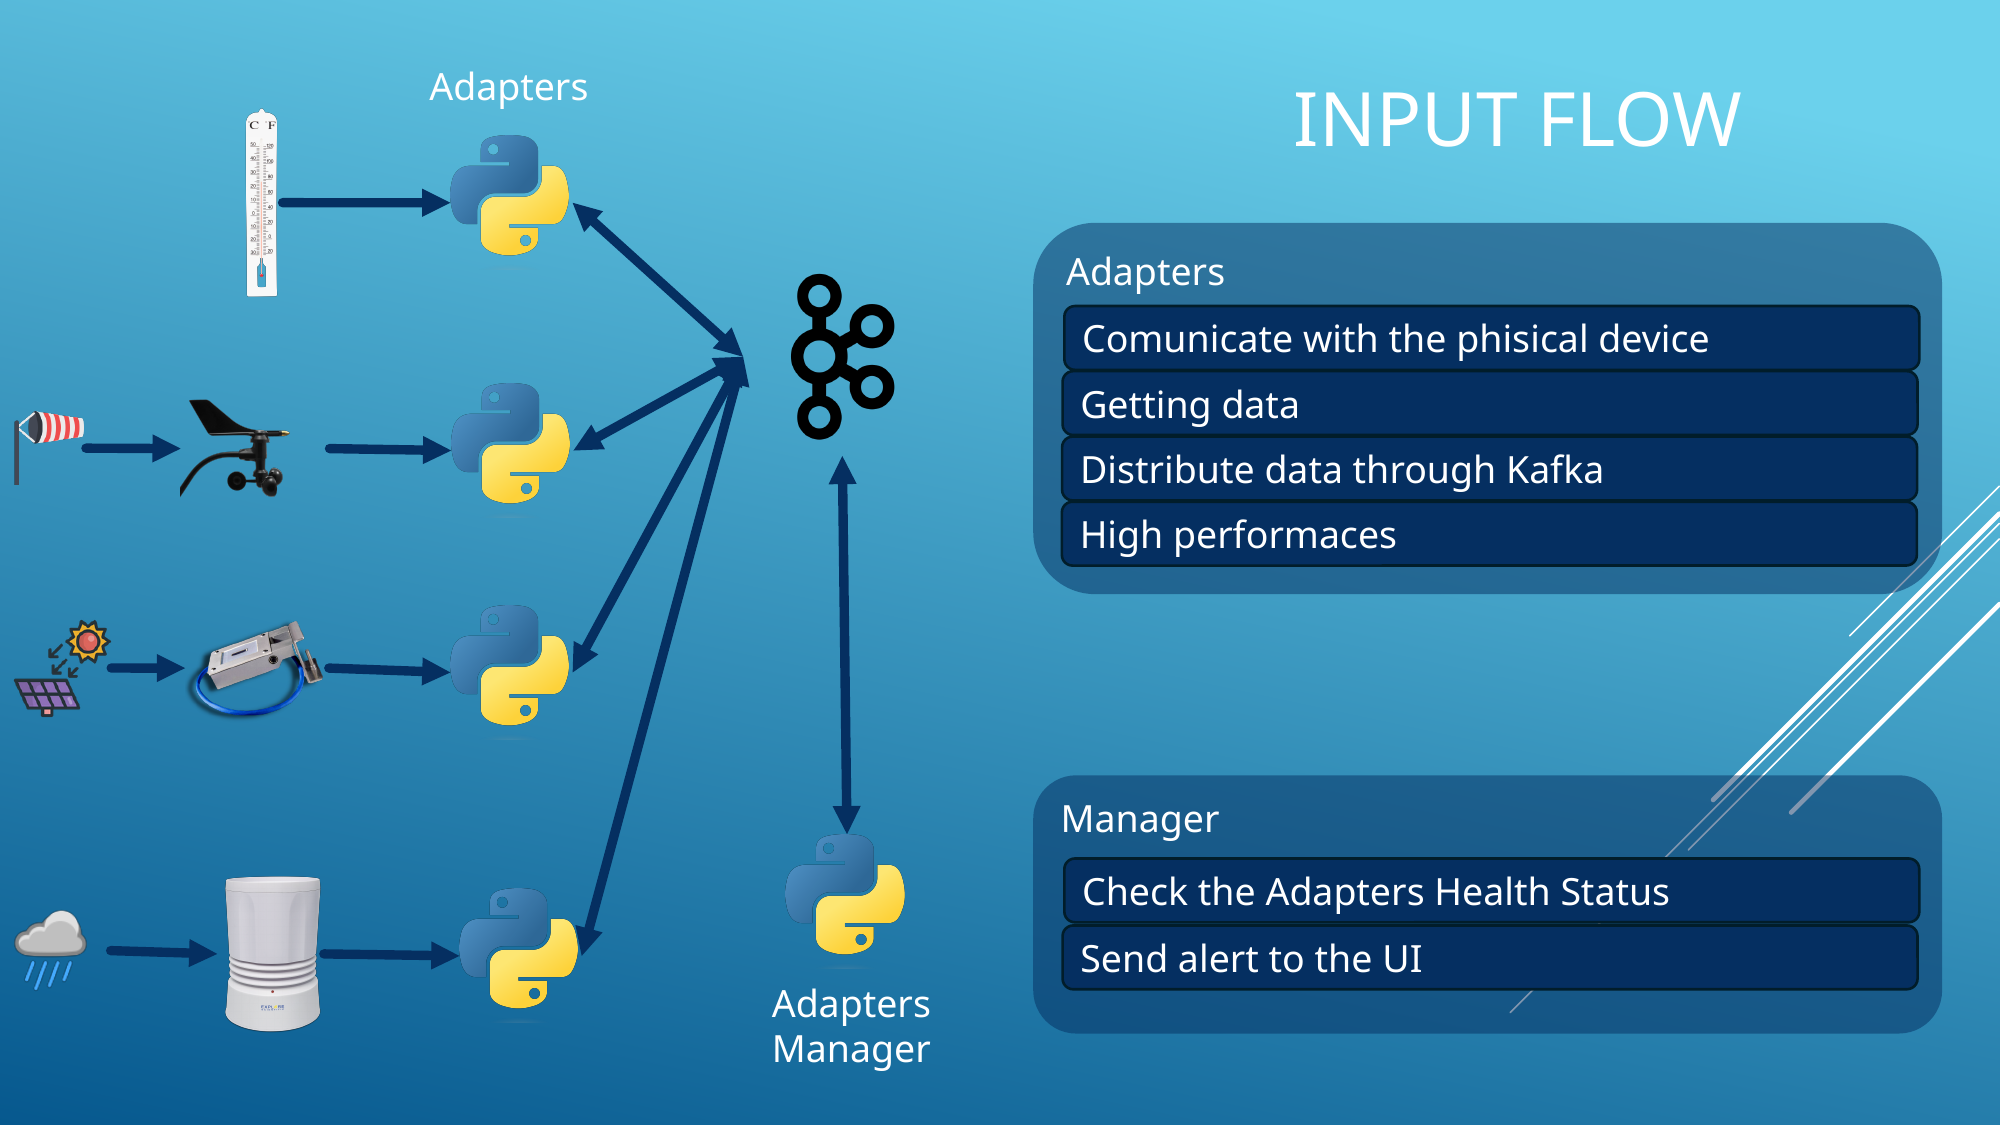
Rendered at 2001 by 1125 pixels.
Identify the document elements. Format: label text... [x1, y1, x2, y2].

title Input Flow [1111, 35, 1925, 198]
picture [11, 907, 88, 994]
picture [11, 410, 87, 486]
picture [217, 873, 325, 1035]
picture [450, 383, 572, 518]
text_box Adapters [414, 55, 627, 116]
text_box Adapters [1033, 222, 1943, 595]
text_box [572, 357, 744, 673]
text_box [842, 455, 848, 835]
picture [180, 398, 330, 499]
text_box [581, 673, 744, 957]
text_box Check the Adapters Health Status [1063, 857, 1921, 924]
picture [785, 833, 909, 969]
text_box Getting data [1061, 369, 1919, 436]
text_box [328, 667, 451, 673]
text_box Comunicate with the phisical device [1063, 304, 1921, 371]
text_box Manager [1033, 775, 1943, 1034]
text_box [323, 953, 460, 957]
picture [450, 135, 573, 271]
picture [450, 605, 573, 740]
picture [459, 888, 582, 1024]
text_box High performaces [1060, 500, 1919, 567]
text_box Distribute data through Kafka [1060, 435, 1919, 501]
picture [184, 595, 330, 741]
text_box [572, 202, 744, 357]
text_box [573, 357, 744, 451]
picture [744, 257, 942, 457]
text_box Send alert to the UI [1061, 924, 1919, 991]
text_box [110, 950, 218, 955]
picture [240, 107, 283, 298]
text_box AdaptersManager [757, 972, 969, 1078]
picture [11, 618, 112, 718]
